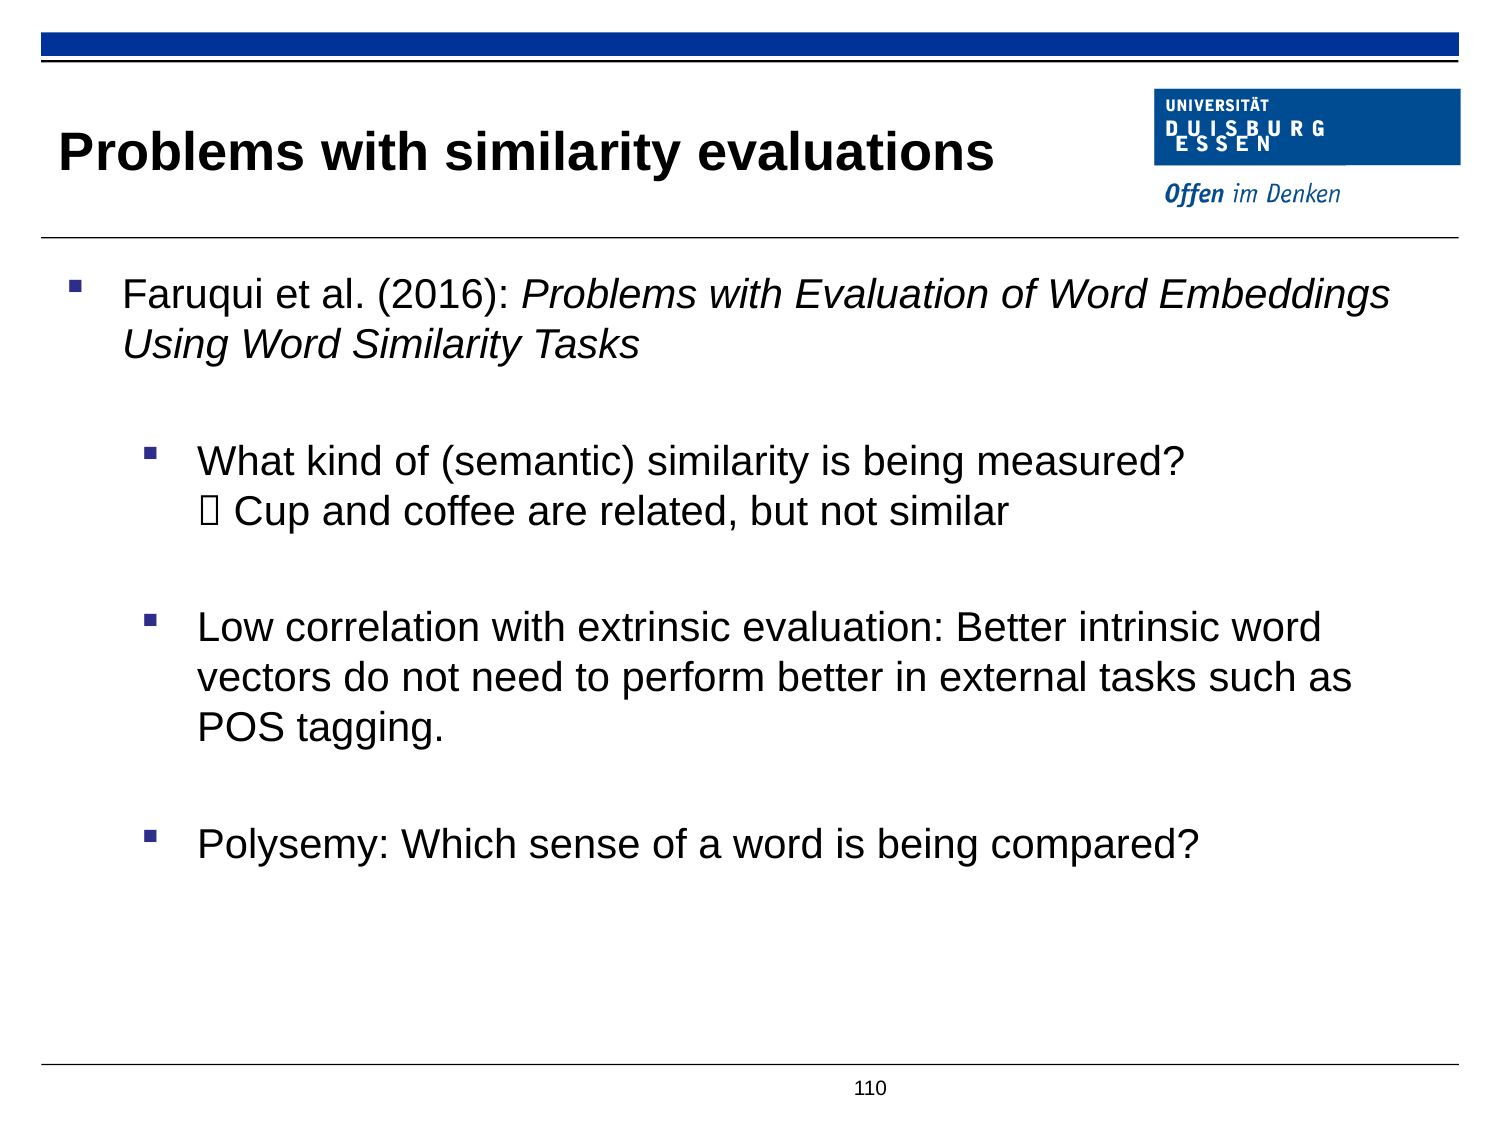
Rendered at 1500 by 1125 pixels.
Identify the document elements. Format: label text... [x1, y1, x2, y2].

picture [1154, 80, 1461, 213]
text_box Faruqui et al. (2016): Problems with Evaluation of Word Embeddings Using Word Similarity Tasks What kind of (semantic) similarity is being measured?  Cup and coffee are related, but not similar Low correlation with extrinsic evaluation: Better intrinsic word vectors do not need to perform better in external tasks such as POS tagging. Polysemy: Which sense of a word is being compared? [25, 257, 1443, 1043]
title Problems with similarity evaluations [58, 79, 1126, 218]
